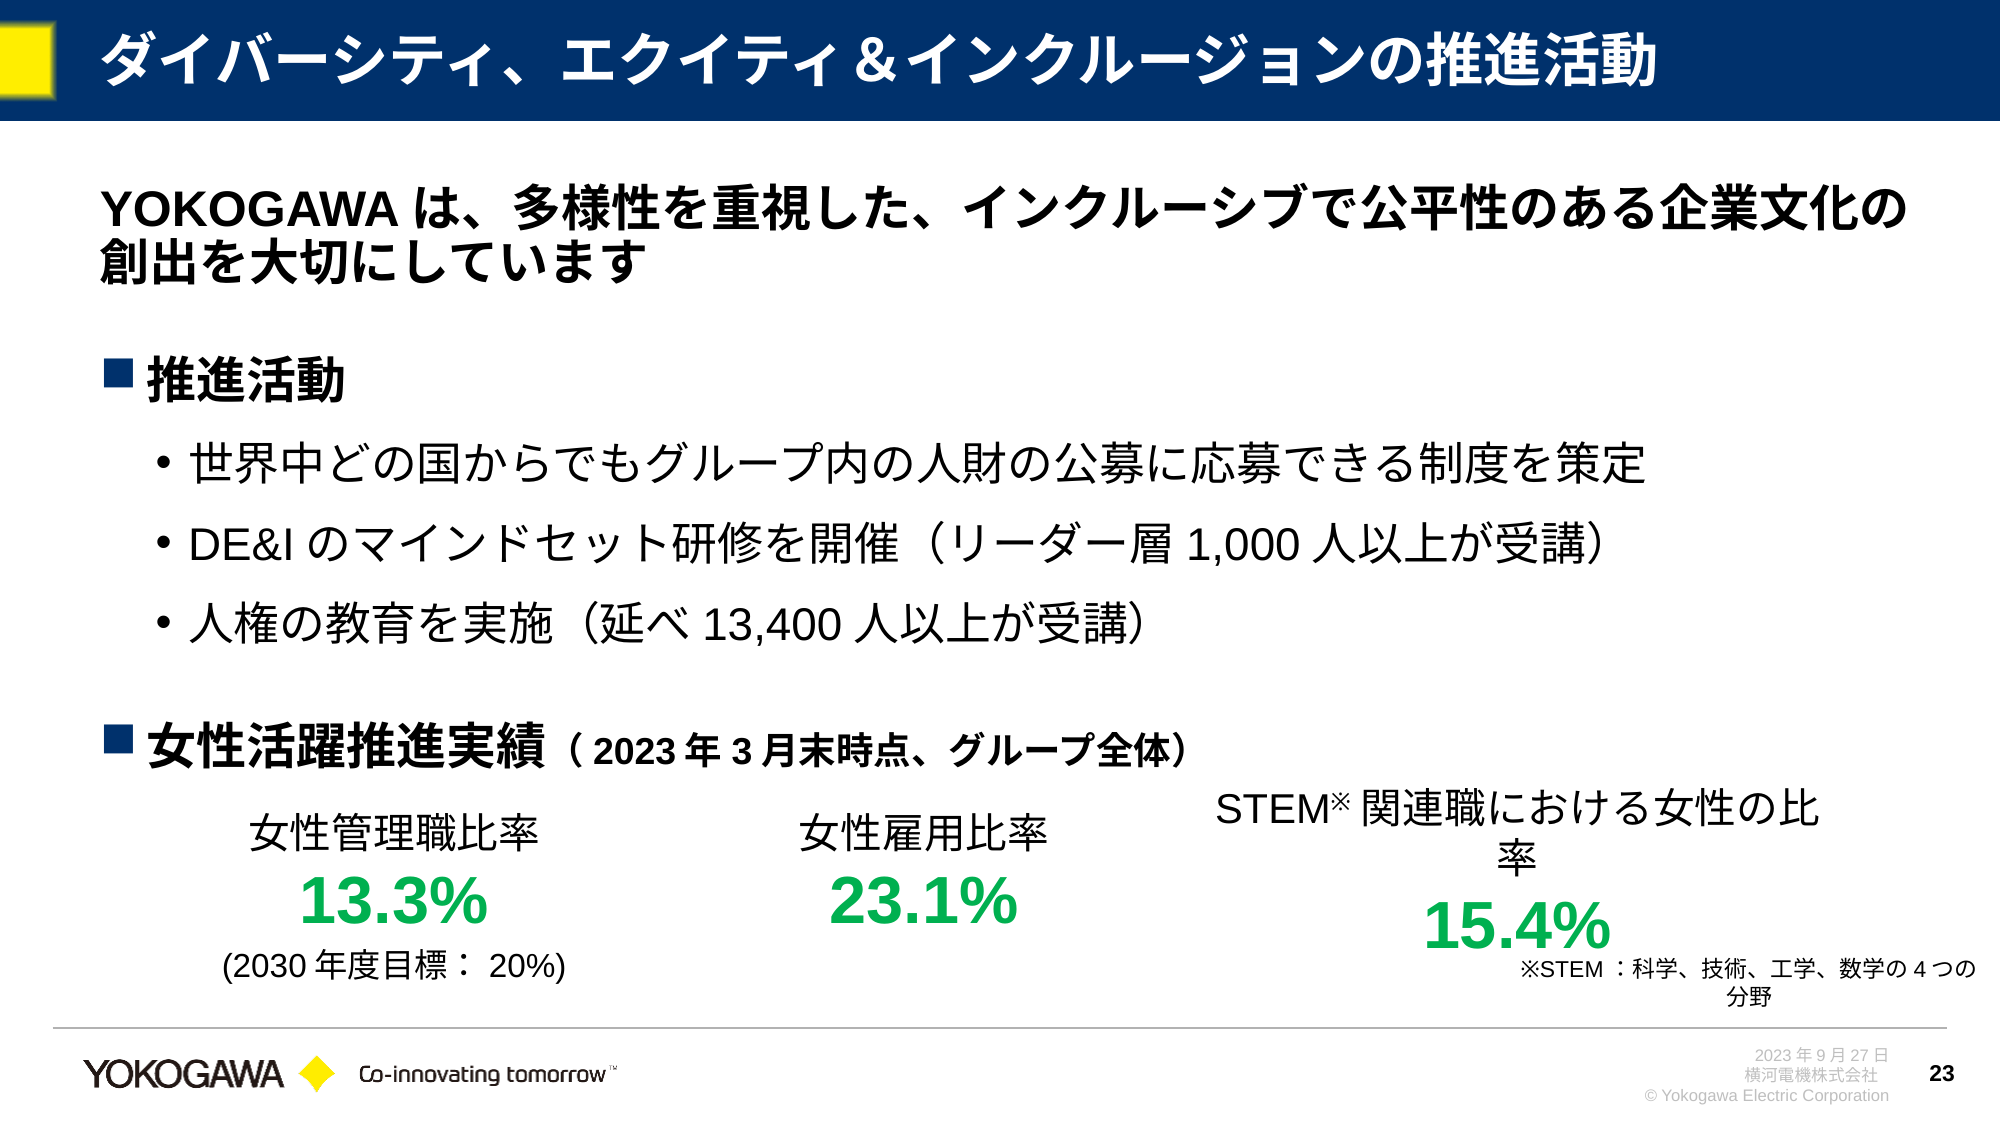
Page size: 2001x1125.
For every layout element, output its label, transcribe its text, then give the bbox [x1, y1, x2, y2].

text_box 女性雇用比率 23.1% [716, 791, 1132, 951]
slide_number 23 [1904, 1042, 1970, 1103]
text_box ※STEM：科学、技術、工学、数学の4つの分野 [1498, 963, 2000, 1002]
text_box (2030年度目標：20%) [161, 941, 627, 988]
picture [0, 6, 69, 115]
title ダイバーシティ、エクイティ＆インクルージョンの推進活動 [84, 20, 1955, 106]
text_box STEM※関連職における女性の比率 15.4% [1196, 791, 1839, 951]
text_box 推進活動 世界中どの国からでもグループ内の人財の公募に応募できる制度を策定 DE&Iのマインドセット研修を開催（リーダー層1,000人以上が受講） 人権の教育を実施（延べ13,400人以上が受講） [84, 348, 2000, 657]
text_box 女性管理職比率 13.3% [186, 791, 602, 941]
list YOKOGAWAは、多様性を重視した、インクルーシブで公平性のある企業文化の創出を大切にしています [84, 175, 1946, 318]
picture [83, 1055, 617, 1093]
text_box 女性活躍推進実績（2023年3月末時点、グループ全体） [84, 713, 1946, 773]
